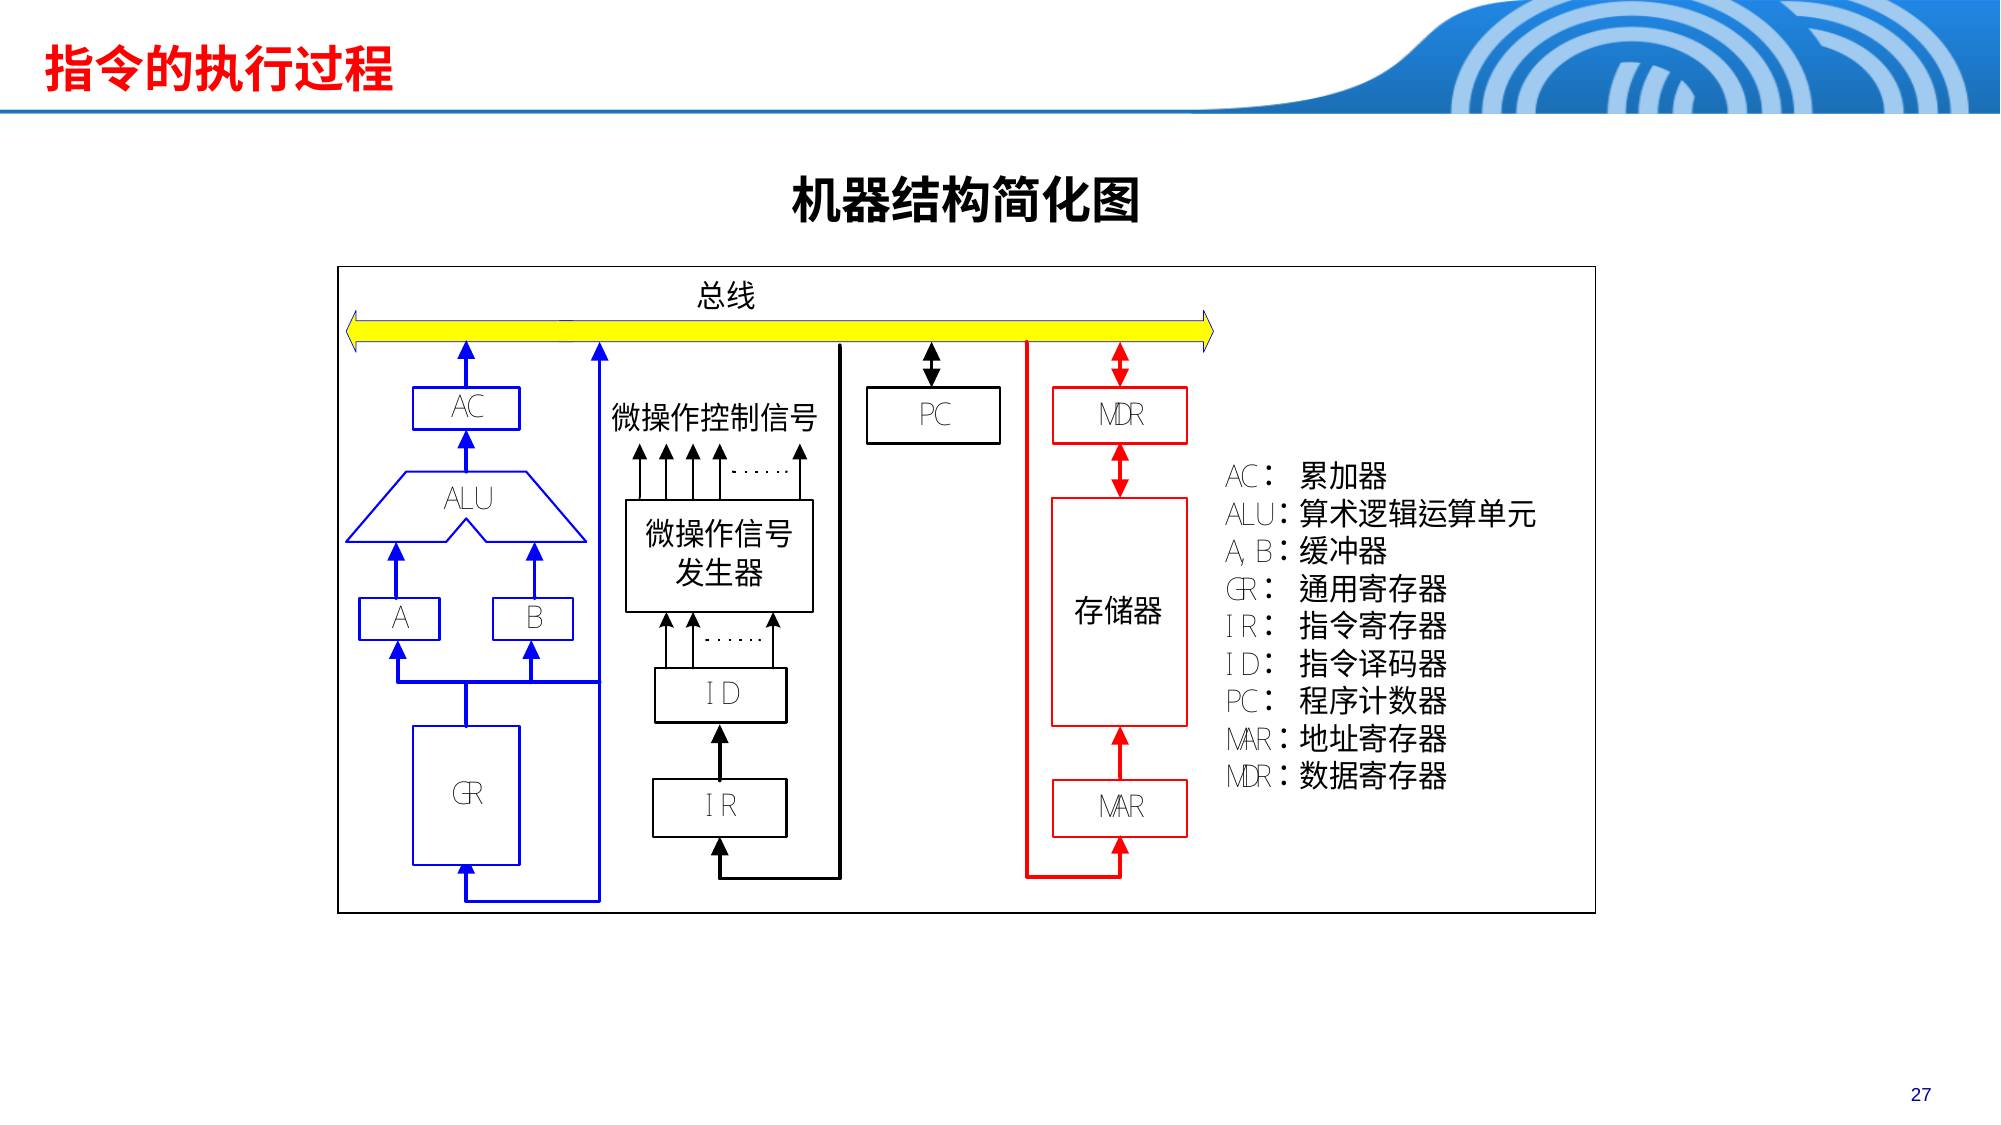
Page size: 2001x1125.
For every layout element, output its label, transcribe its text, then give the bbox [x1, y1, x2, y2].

title 指令的执行过程 [0, 40, 541, 165]
text_box 机器结构简化图 [765, 160, 1169, 236]
picture [0, 0, 2000, 114]
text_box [338, 266, 1595, 913]
